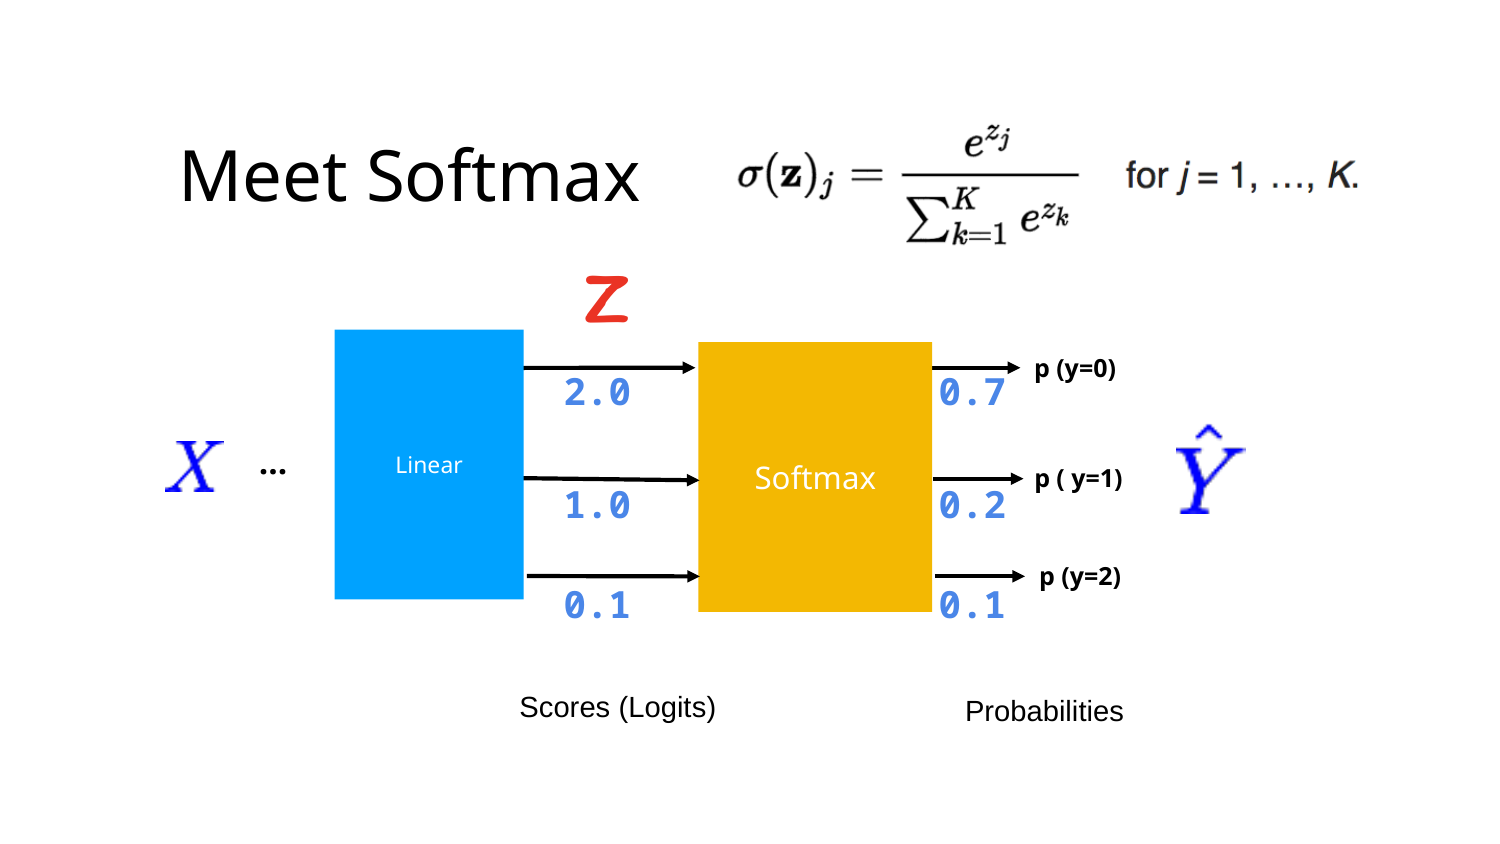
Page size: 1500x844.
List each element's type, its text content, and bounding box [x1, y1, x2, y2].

title Meet Softmax [70, 94, 749, 253]
text_box 0.7 [923, 353, 1097, 443]
picture [699, 104, 1381, 264]
text_box … [253, 427, 293, 496]
text_box Scores (Logits) [504, 673, 749, 741]
picture [164, 441, 224, 493]
text_box Softmax [698, 342, 933, 612]
text_box 0.2 [923, 465, 1097, 556]
picture [569, 260, 643, 345]
text_box Probabilities [950, 676, 1260, 745]
picture [1176, 423, 1247, 514]
text_box Linear [334, 329, 524, 600]
text_box p ( y=1) [1022, 458, 1135, 498]
text_box 1.0 [548, 465, 722, 556]
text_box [522, 477, 700, 481]
text_box p (y=2) [1023, 556, 1137, 595]
text_box p (y=0) [1006, 347, 1144, 387]
text_box 0.1 [548, 565, 722, 656]
text_box 2.0 [548, 353, 722, 443]
text_box 0.1 [923, 565, 1097, 656]
